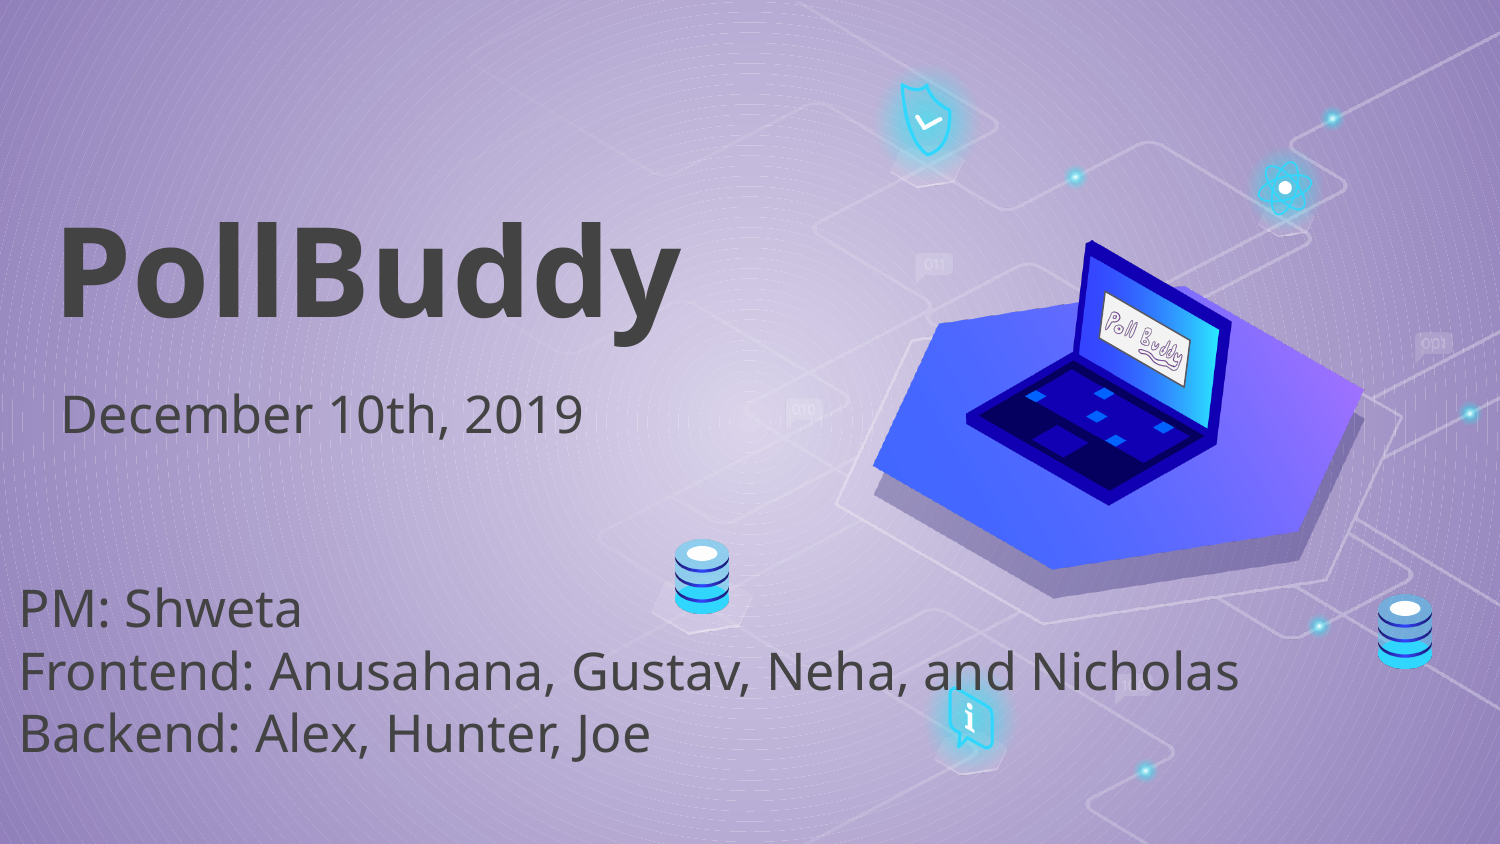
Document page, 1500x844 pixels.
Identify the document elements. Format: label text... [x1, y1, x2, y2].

title PM: Shweta Frontend: Anusahana, Gustav, Neha, and Nicholas Backend: Alex, Hunter, Joe [18, 581, 1344, 820]
title December 10th, 2019 [60, 333, 961, 492]
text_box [1094, 290, 1196, 388]
title PollBuddy [54, 172, 750, 363]
picture [0, 0, 1500, 844]
